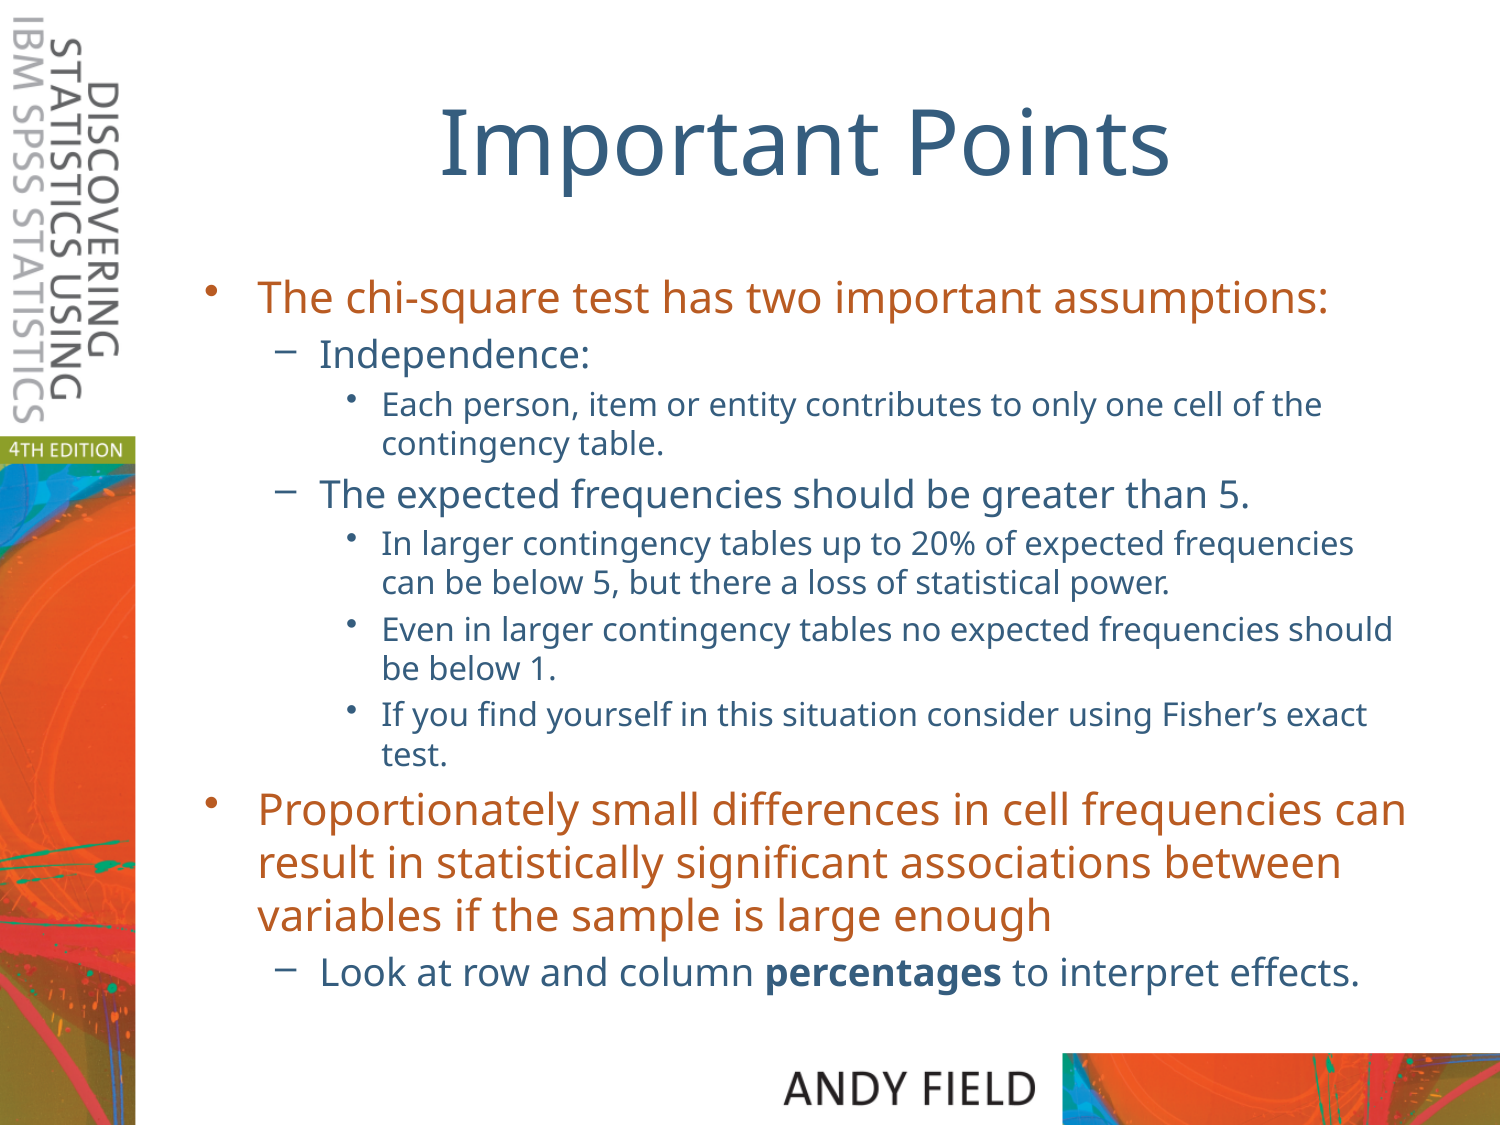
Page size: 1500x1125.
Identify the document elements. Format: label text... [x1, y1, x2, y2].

title Important Points [187, 45, 1425, 233]
list The chi-square test has two important assumptions: Independence: Each person, item or entity contributes to only one cell of the contingency table. The expected frequencies should be greater than 5. In larger contingency tables up to 20% of expected frequencies can be below 5, but there a loss of statistical power. Even in larger contingency tables no expected frequencies should be below 1. If you find yourself in this situation consider using Fisher’s exact test. Proportionately small differences in cell frequencies can result in statistically significant associations between variables if the sample is large enough Look at row and column percentages to interpret effects. [189, 262, 1425, 1005]
